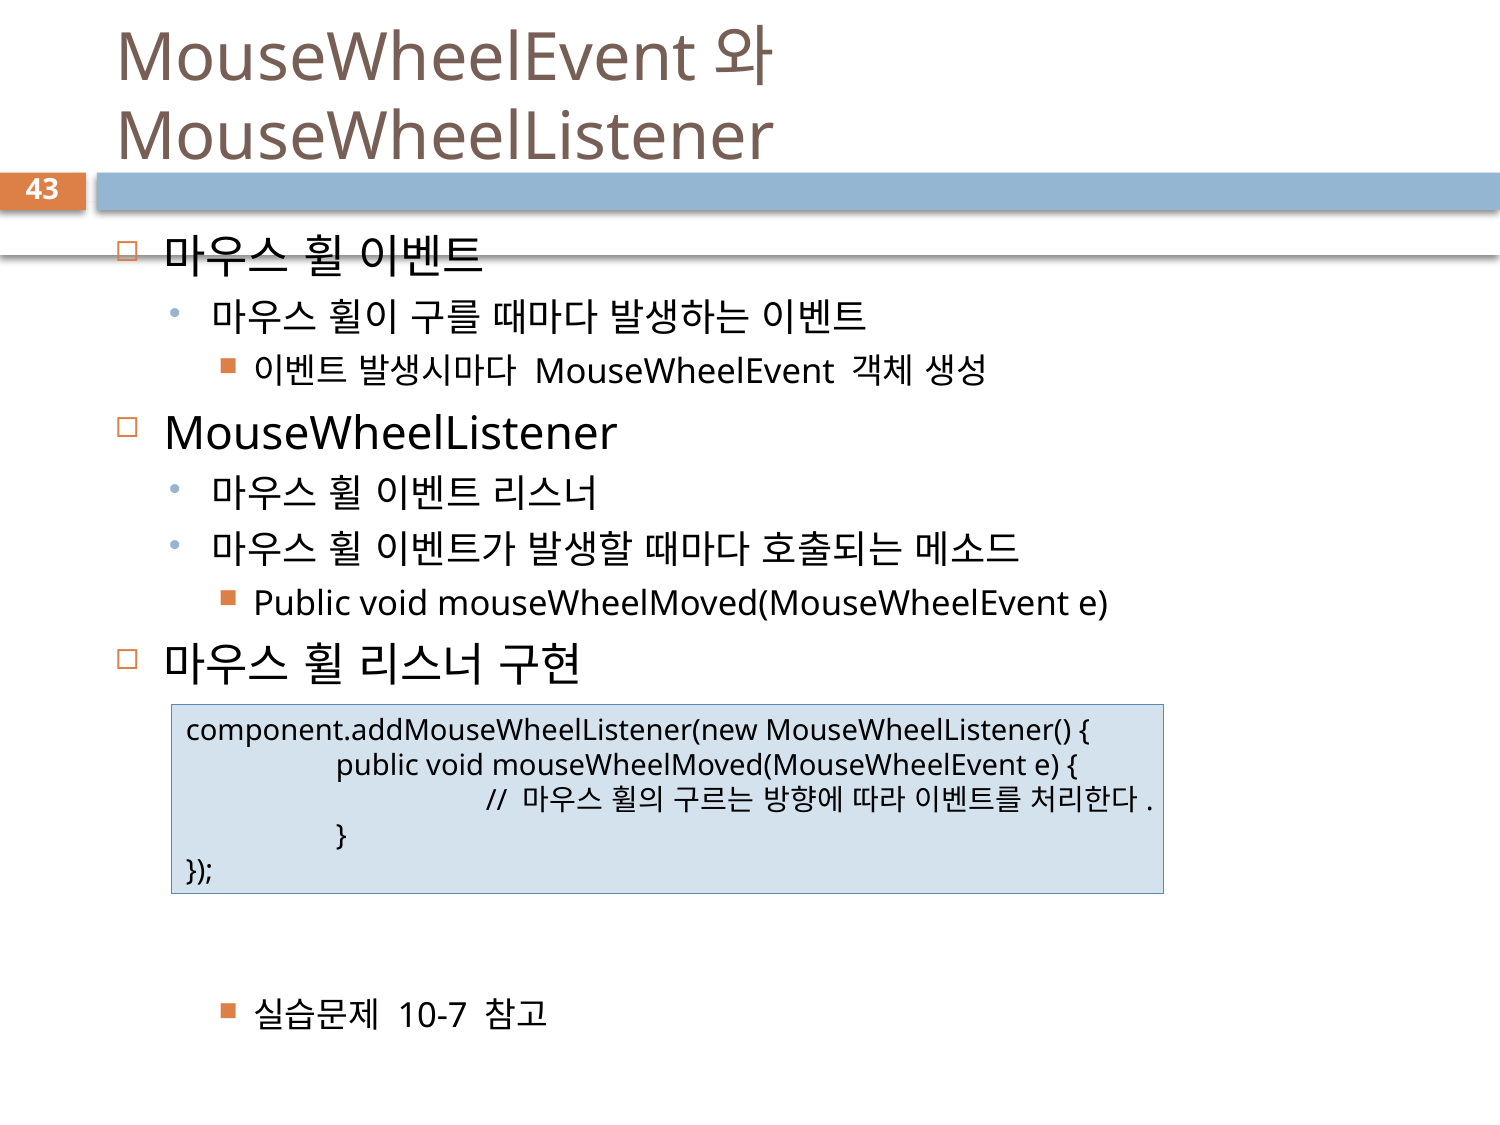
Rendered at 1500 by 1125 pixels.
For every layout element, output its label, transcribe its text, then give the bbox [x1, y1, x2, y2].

text_box component.addMouseWheelListener(new MouseWheelListener() { public void mouseWheelMoved(MouseWheelEvent e) { // 마우스 휠의 구르는 방향에 따라 이벤트를 처리한다. } }); [171, 704, 1164, 894]
slide_number 43 [0, 170, 87, 211]
title MouseWheelEvent와 MouseWheelListener [100, 37, 1438, 149]
list 마우스 휠 이벤트 마우스 휠이 구를 때마다 발생하는 이벤트 이벤트 발생시마다 MouseWheelEvent 객체 생성 MouseWheelListener 마우스 휠 이벤트 리스너 마우스 휠 이벤트가 발생할 때마다 호출되는 메소드 Public void mouseWheelMoved(MouseWheelEvent e) 마우스 휠 리스너 구현 실습문제 10-7 참고 [100, 219, 1438, 1047]
